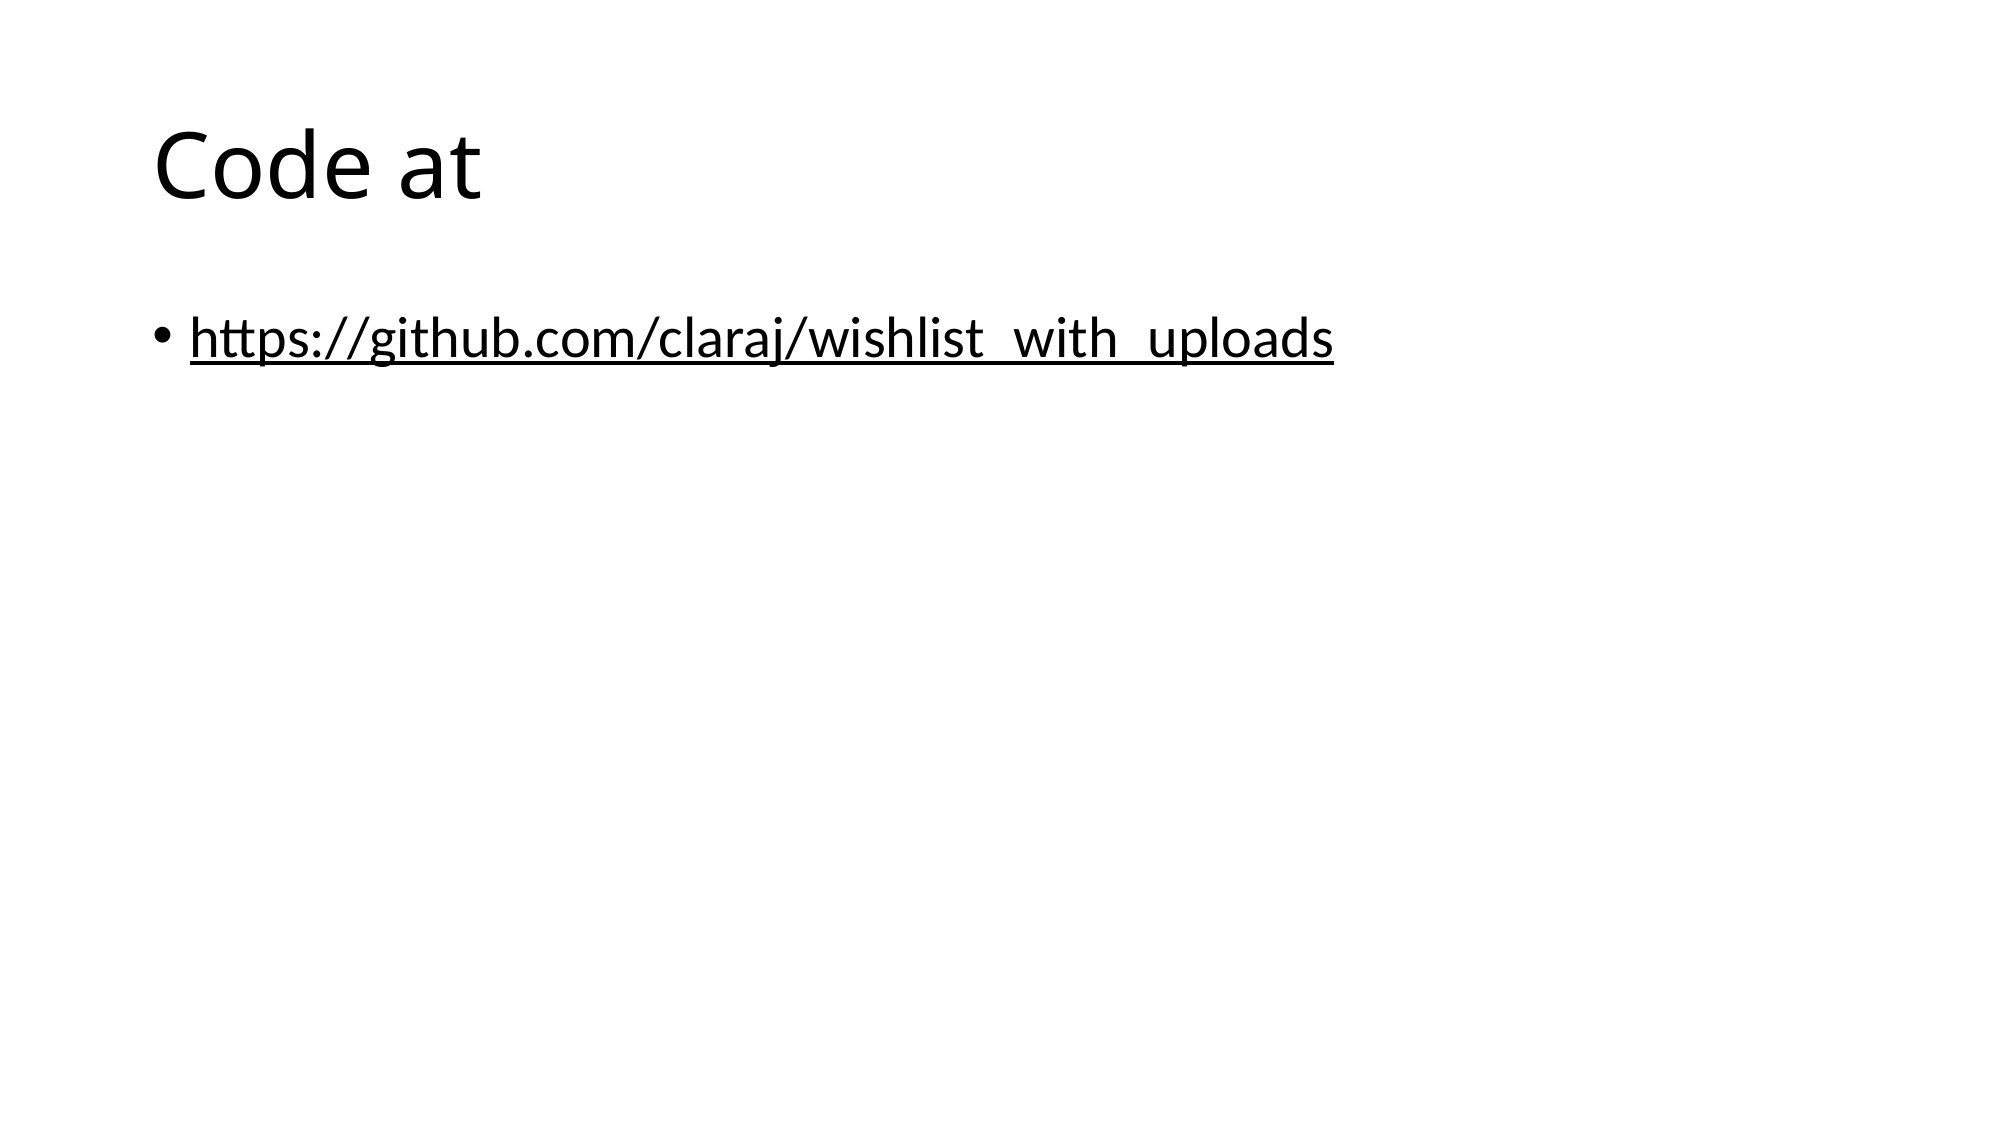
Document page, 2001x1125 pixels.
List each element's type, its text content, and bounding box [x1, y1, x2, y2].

title Code at [137, 59, 1863, 278]
list https://github.com/claraj/wishlist_with_uploads [137, 299, 1863, 1014]
